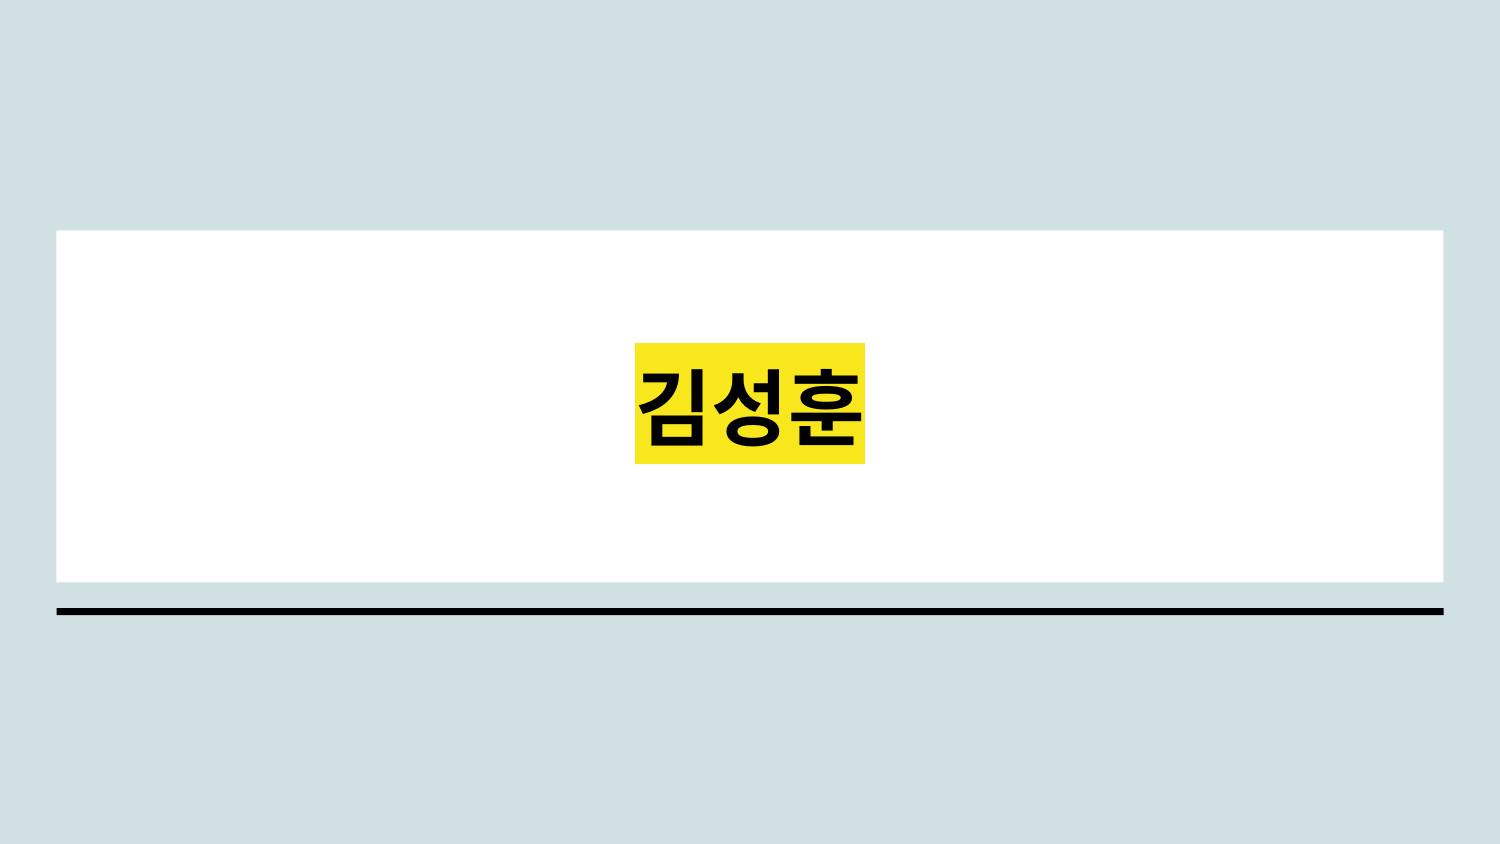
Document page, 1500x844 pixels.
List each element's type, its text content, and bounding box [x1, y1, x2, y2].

title 김성훈 [56, 230, 1444, 583]
